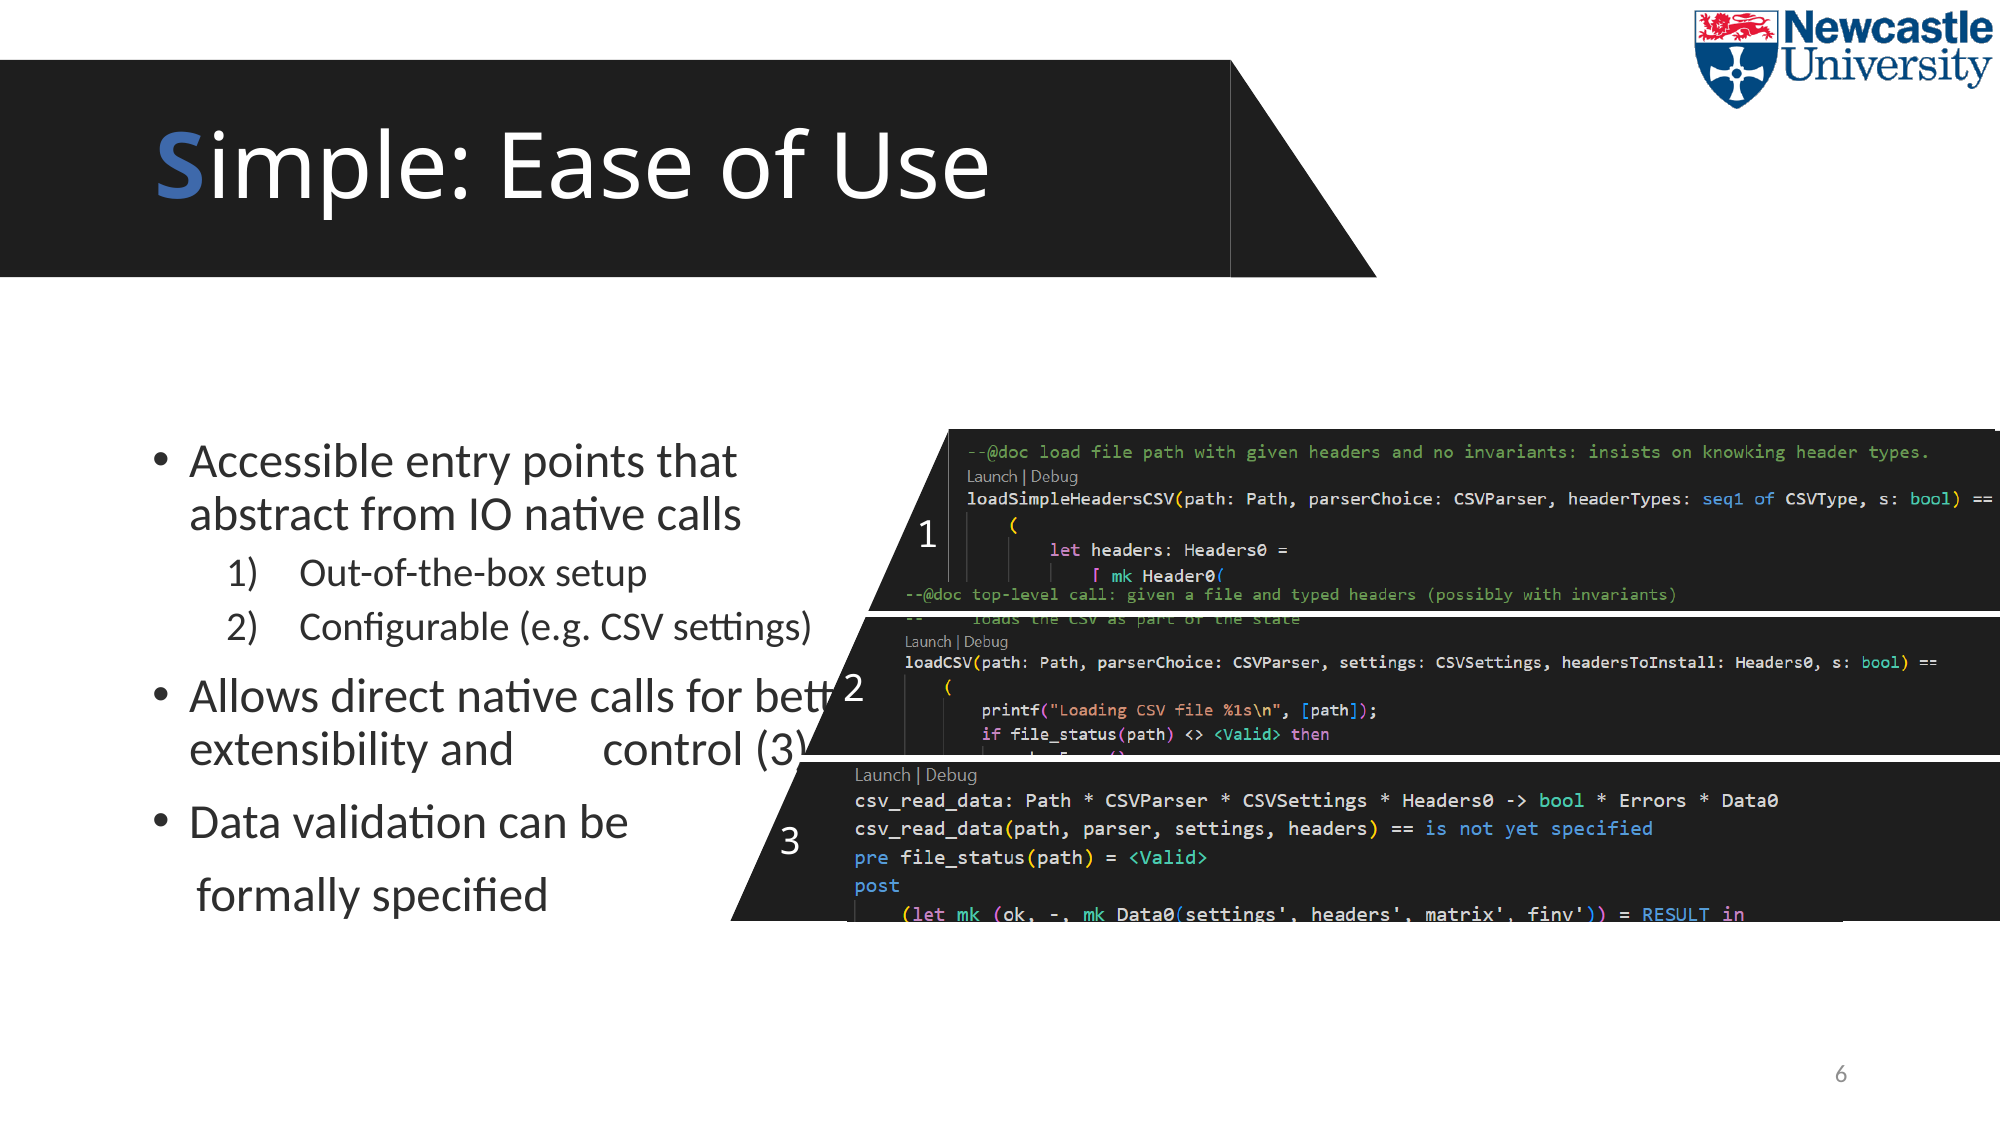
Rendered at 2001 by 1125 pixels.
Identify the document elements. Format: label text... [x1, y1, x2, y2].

list Accessible entry points that abstract from IO native calls Out-of-the-box setup Configurable (e.g. CSV settings) Allows direct native calls for better extensibility and control (3) Data validation can be formally specified [137, 338, 897, 971]
picture [1687, 4, 2000, 115]
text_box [730, 429, 2000, 922]
slide_number 6 [1412, 1042, 1863, 1103]
title Simple: Ease of Use [137, 59, 1863, 278]
